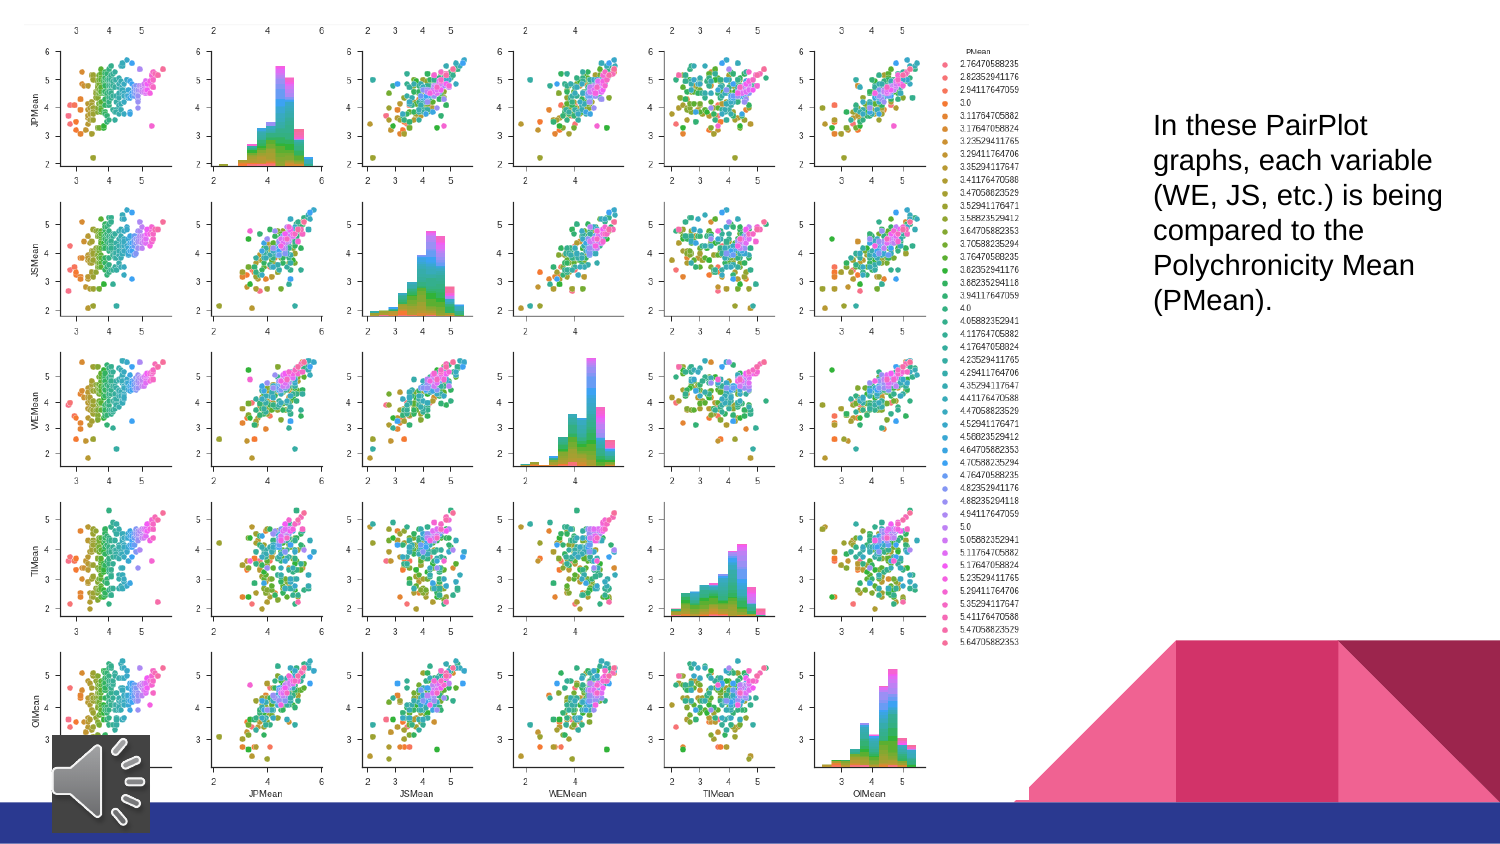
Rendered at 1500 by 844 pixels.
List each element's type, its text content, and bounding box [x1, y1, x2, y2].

text_box In these PairPlot graphs, each variable (WE, JS, etc.) is being compared to the Polychronicity Mean (PMean). [1138, 91, 1468, 347]
picture [24, 24, 1029, 835]
